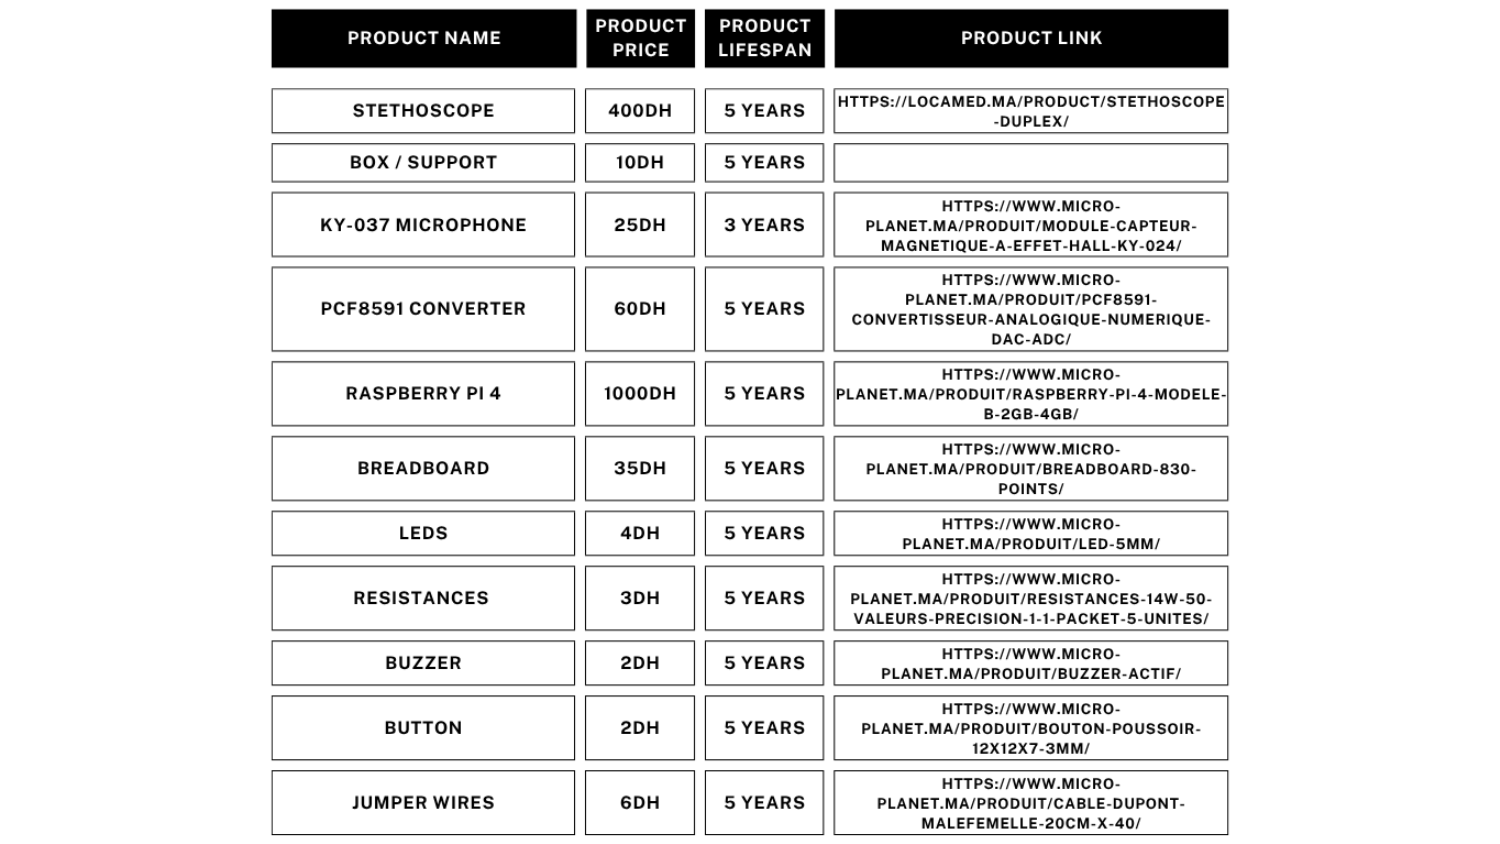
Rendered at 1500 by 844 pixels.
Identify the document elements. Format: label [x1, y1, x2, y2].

picture [187, 0, 1313, 844]
